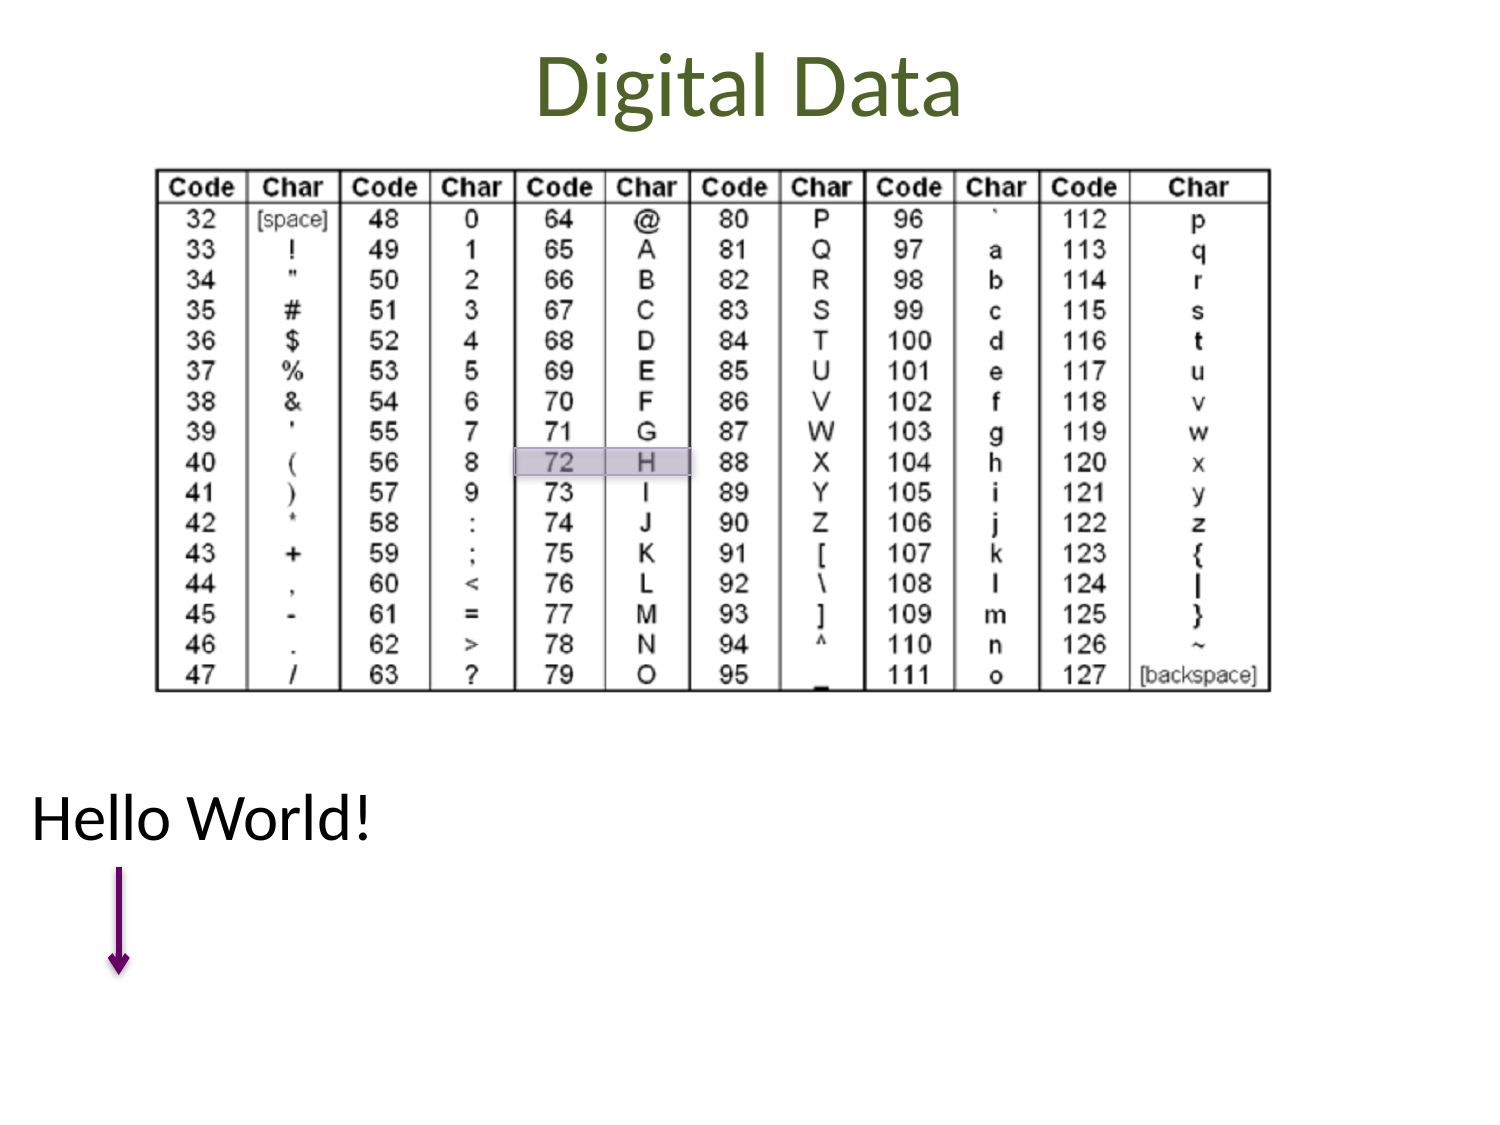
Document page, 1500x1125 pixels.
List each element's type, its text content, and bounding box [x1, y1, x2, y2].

list Hello World! [16, 766, 1482, 1105]
picture [133, 160, 1294, 711]
title Digital Data [75, 0, 1425, 174]
